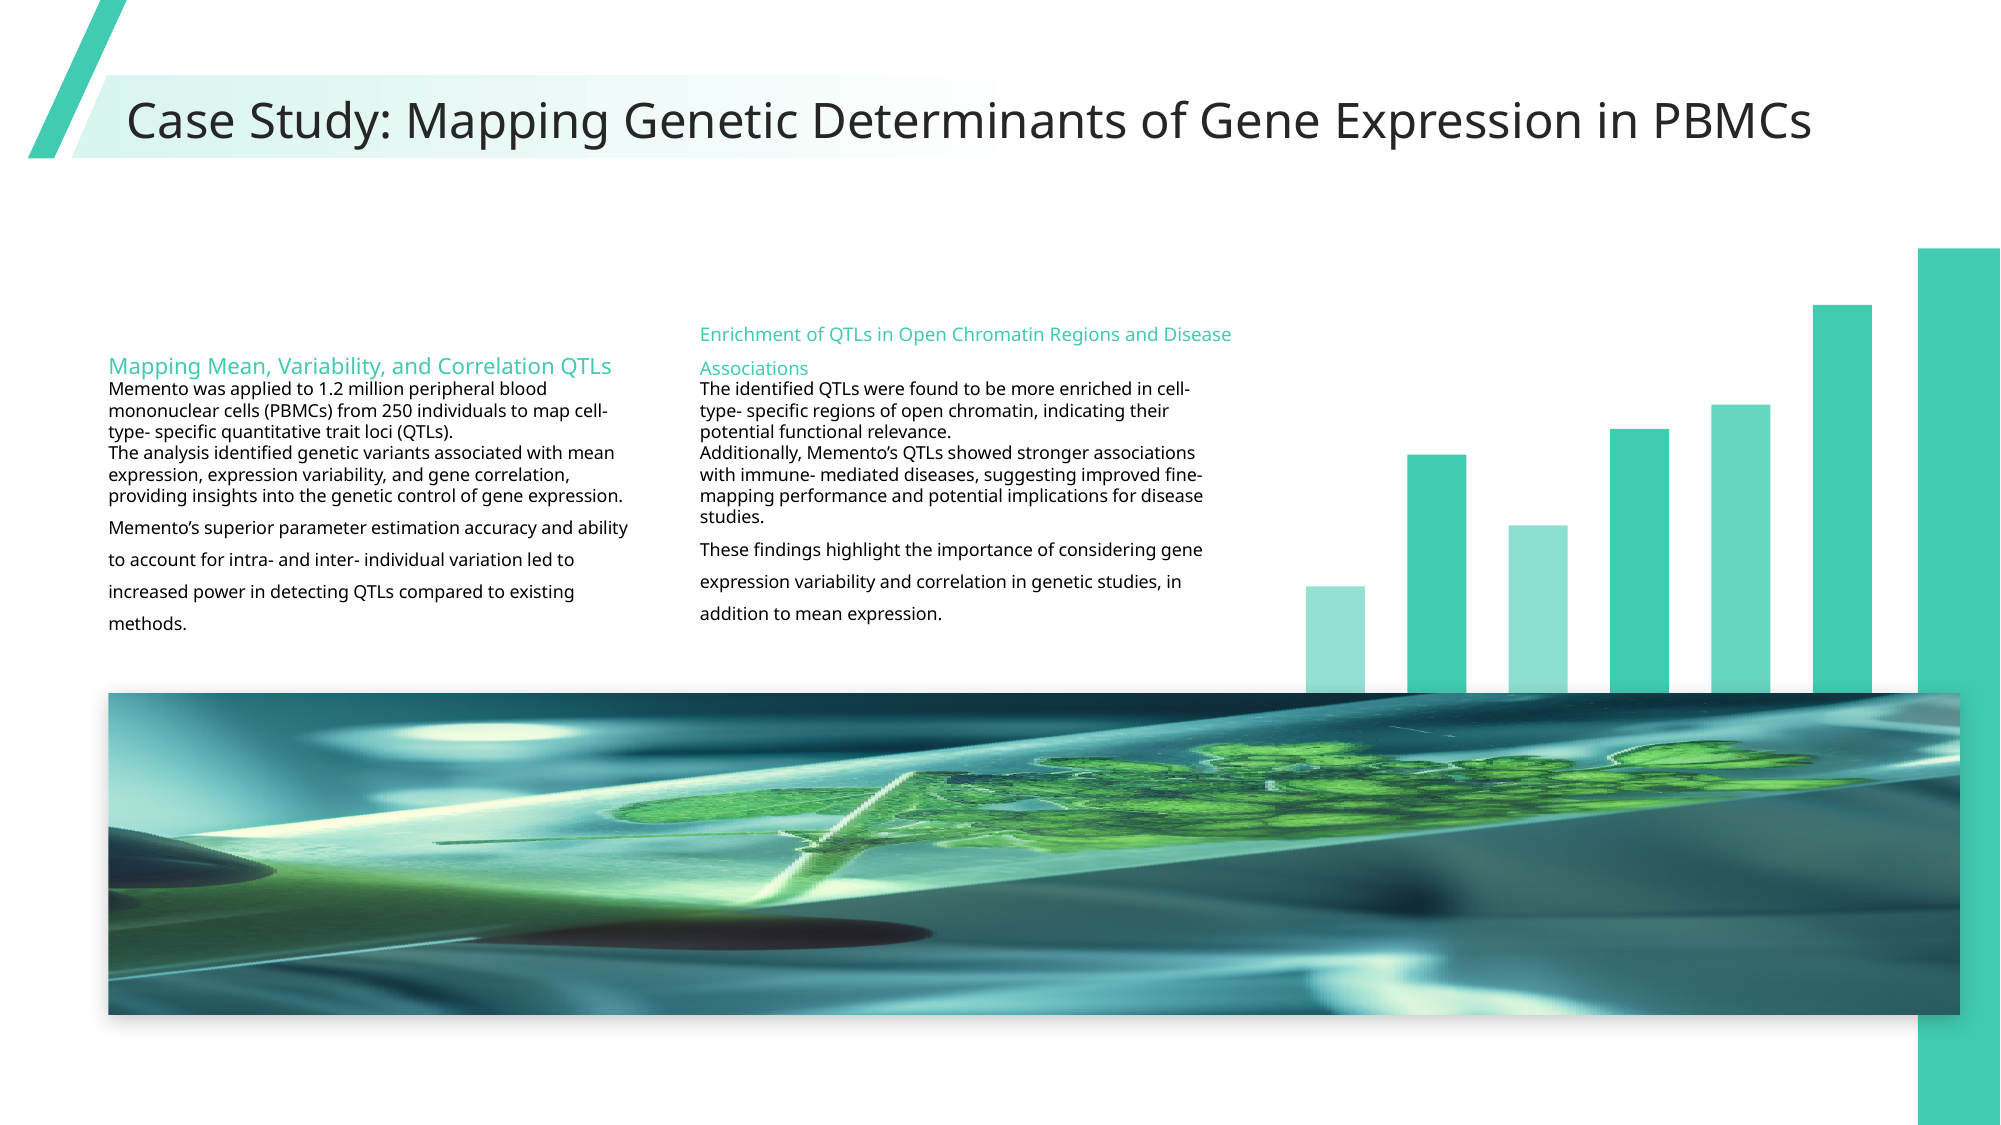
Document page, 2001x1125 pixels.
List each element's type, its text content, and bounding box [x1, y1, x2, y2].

text_box [71, 74, 1169, 159]
text_box The identified QTLs were found to be more enriched in cell- type- specific regions of open chromatin, indicating their potential functional relevance. Additionally, Memento’s QTLs showed stronger associations with immune- mediated diseases, suggesting improved fine- mapping performance and potential implications for disease studies. These findings highlight the importance of considering gene expression variability and correlation in genetic studies, in addition to mean expression. [699, 379, 1234, 662]
text_box [1407, 454, 1467, 689]
text_box Case Study: Mapping Genetic Determinants of Gene Expression in PBMCs [126, 78, 1890, 155]
text_box [1812, 304, 1872, 689]
text_box [0, 0, 2000, 1125]
text_box [1917, 248, 2000, 1125]
text_box [1610, 428, 1670, 689]
text_box [1711, 404, 1771, 689]
text_box Enrichment of QTLs in Open Chromatin Regions and Disease Associations [699, 314, 1234, 379]
picture [108, 693, 1960, 1015]
text_box [27, 0, 127, 159]
text_box [1508, 525, 1568, 689]
text_box Memento was applied to 1.2 million peripheral blood mononuclear cells (PBMCs) from 250 individuals to map cell- type- specific quantitative trait loci (QTLs). The analysis identified genetic variants associated with mean expression, expression variability, and gene correlation, providing insights into the genetic control of gene expression. Memento’s superior parameter estimation accuracy and ability to account for intra- and inter- individual variation led to increased power in detecting QTLs compared to existing methods. [108, 379, 642, 662]
text_box [1305, 586, 1365, 689]
text_box Mapping Mean, Variability, and Correlation QTLs [108, 314, 642, 379]
